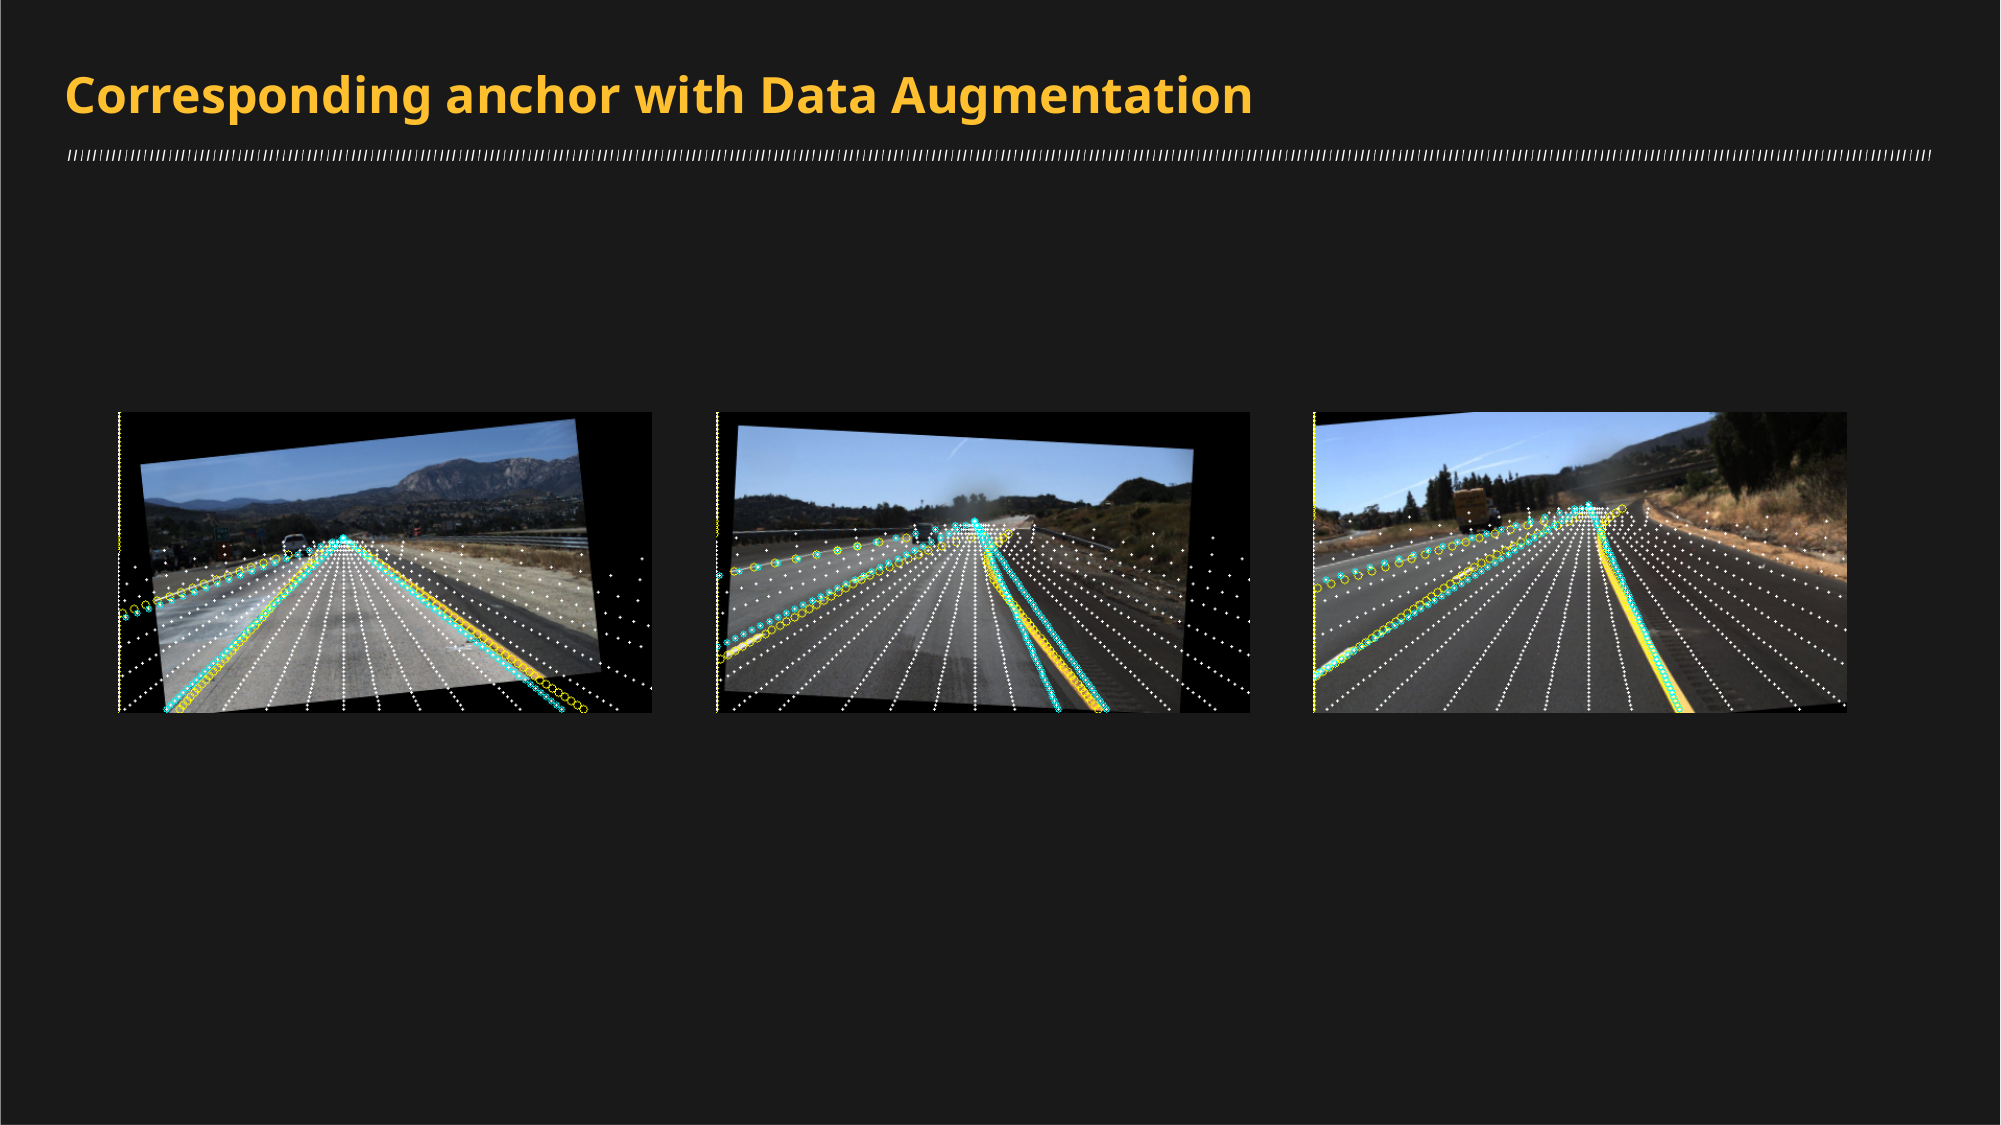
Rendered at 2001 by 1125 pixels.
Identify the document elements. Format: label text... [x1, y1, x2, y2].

picture [0, 0, 2001, 1125]
text_box Corresponding anchor with Data Augmentation [57, 56, 1499, 132]
